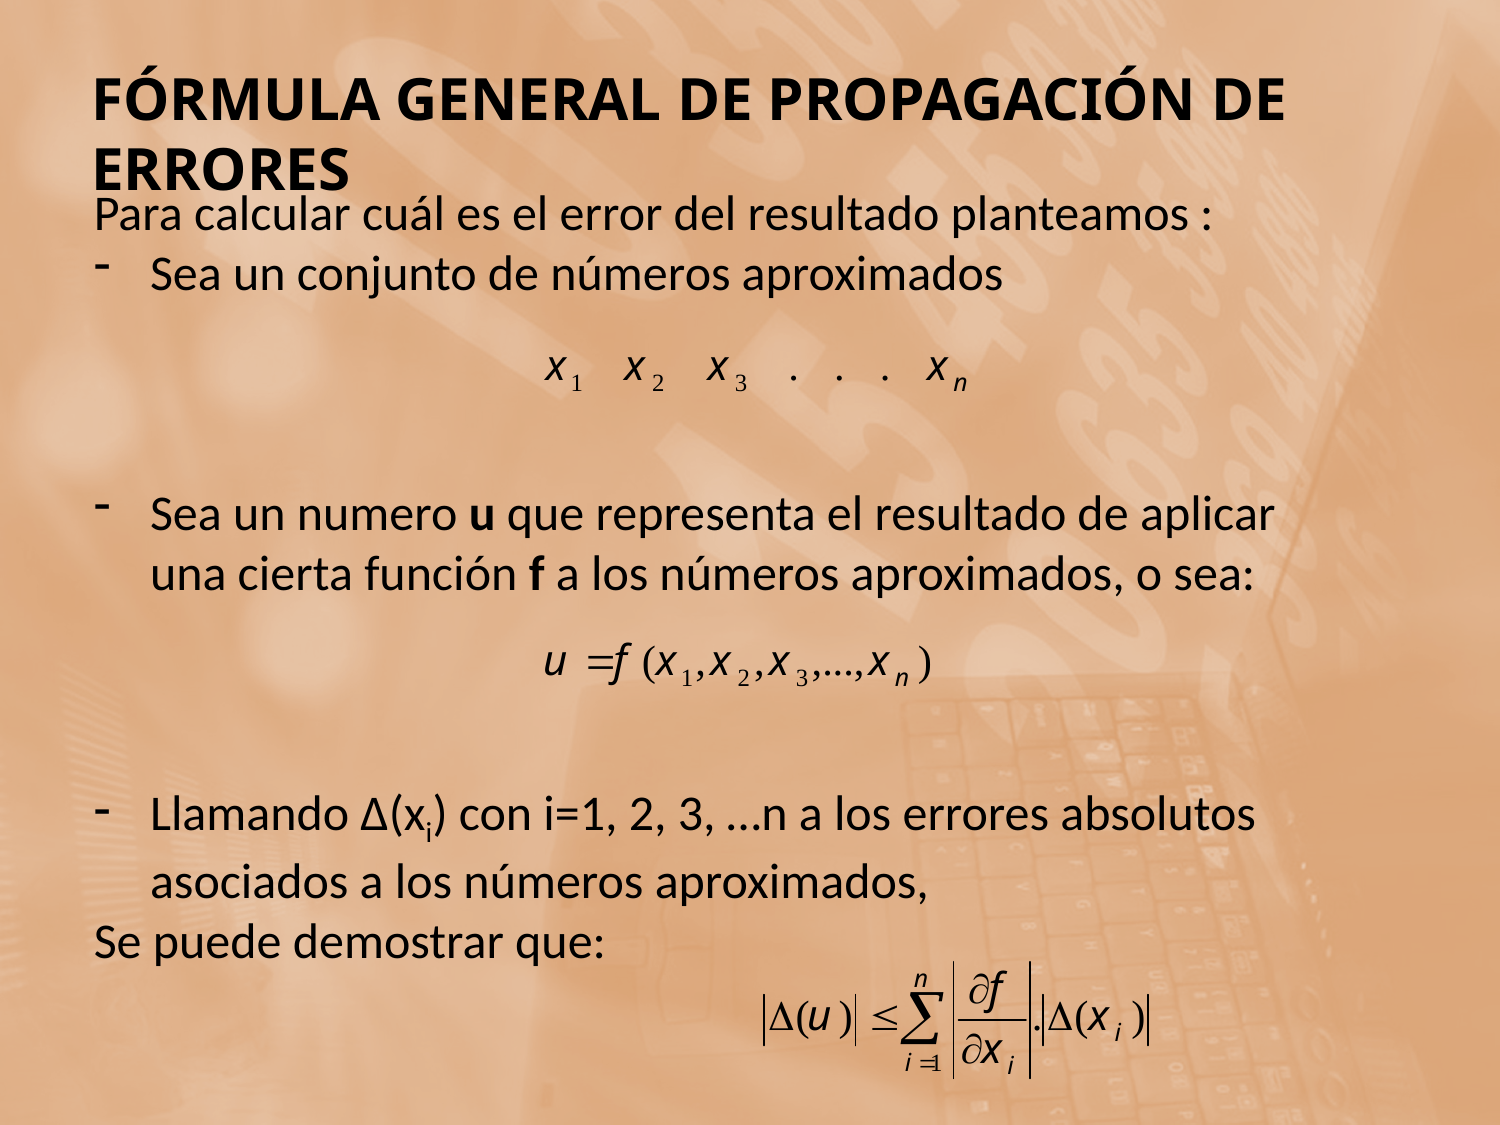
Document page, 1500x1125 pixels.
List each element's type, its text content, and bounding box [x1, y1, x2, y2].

text_box FÓRMULA GENERAL DE PROPAGACIÓN DE ERRORES [76, 54, 1436, 210]
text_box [540, 633, 941, 698]
text_box Para calcular cuál es el error del resultado planteamos : Sea un conjunto de números aproximados Sea un numero u que representa el resultado de aplicar una cierta función f a los números aproximados, o sea: Llamando Δ(xi) con i=1, 2, 3, …n a los errores absolutos asociados a los números aproximados, Se puede demostrar que: [78, 172, 1367, 1036]
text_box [755, 952, 1160, 1088]
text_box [540, 337, 1161, 403]
